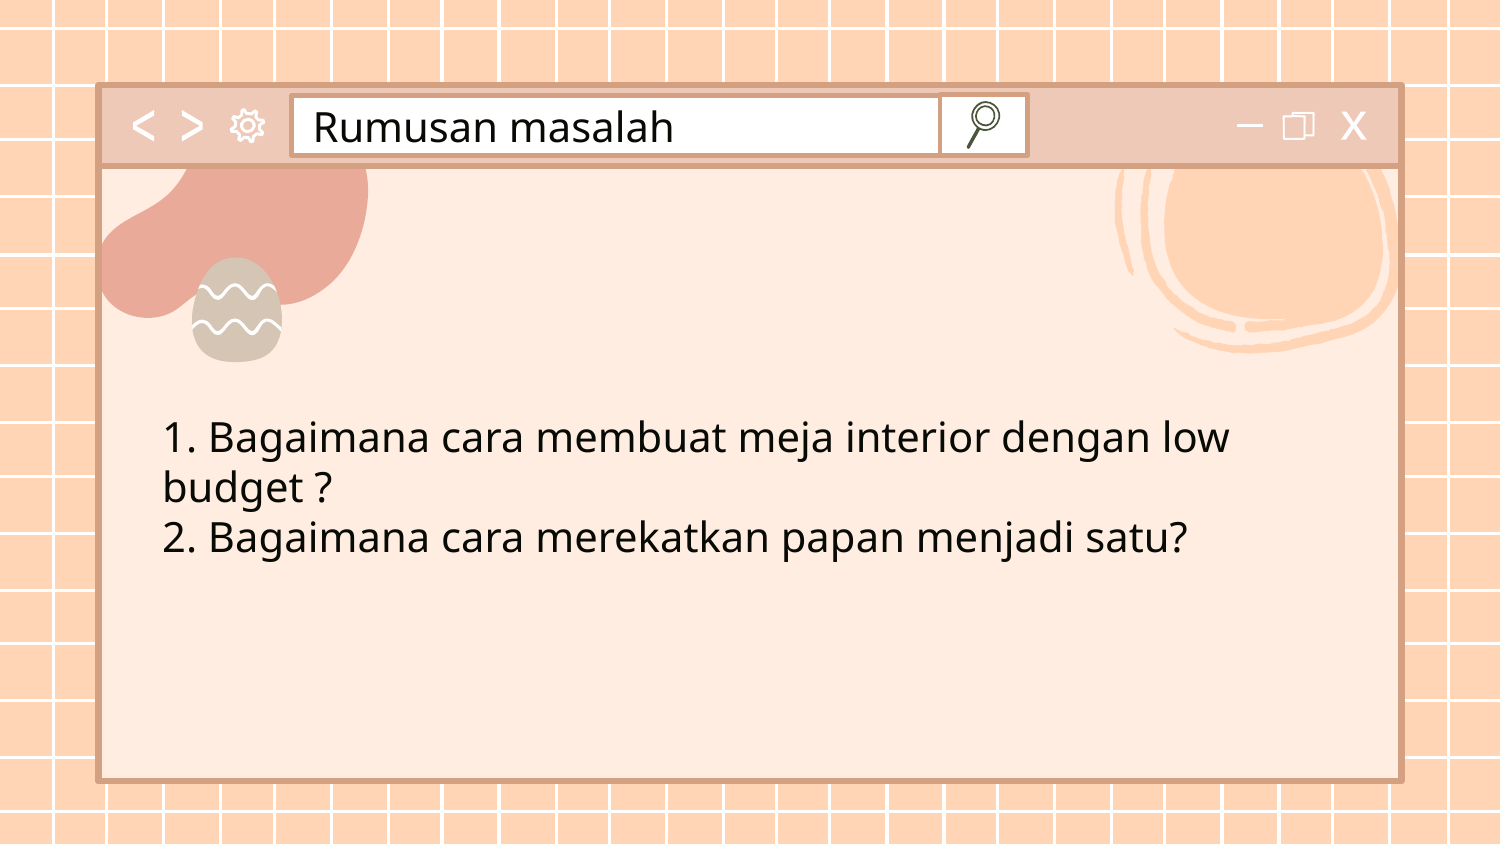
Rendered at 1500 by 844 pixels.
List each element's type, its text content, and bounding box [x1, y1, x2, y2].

title 1. Bagaimana cara membuat meja interior dengan low budget ? 2. Bagaimana cara merekatkan papan menjadi satu? [87, 277, 1387, 696]
text_box [940, 94, 1028, 156]
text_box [965, 100, 1002, 150]
subtitle Rumusan masalah [289, 93, 942, 158]
